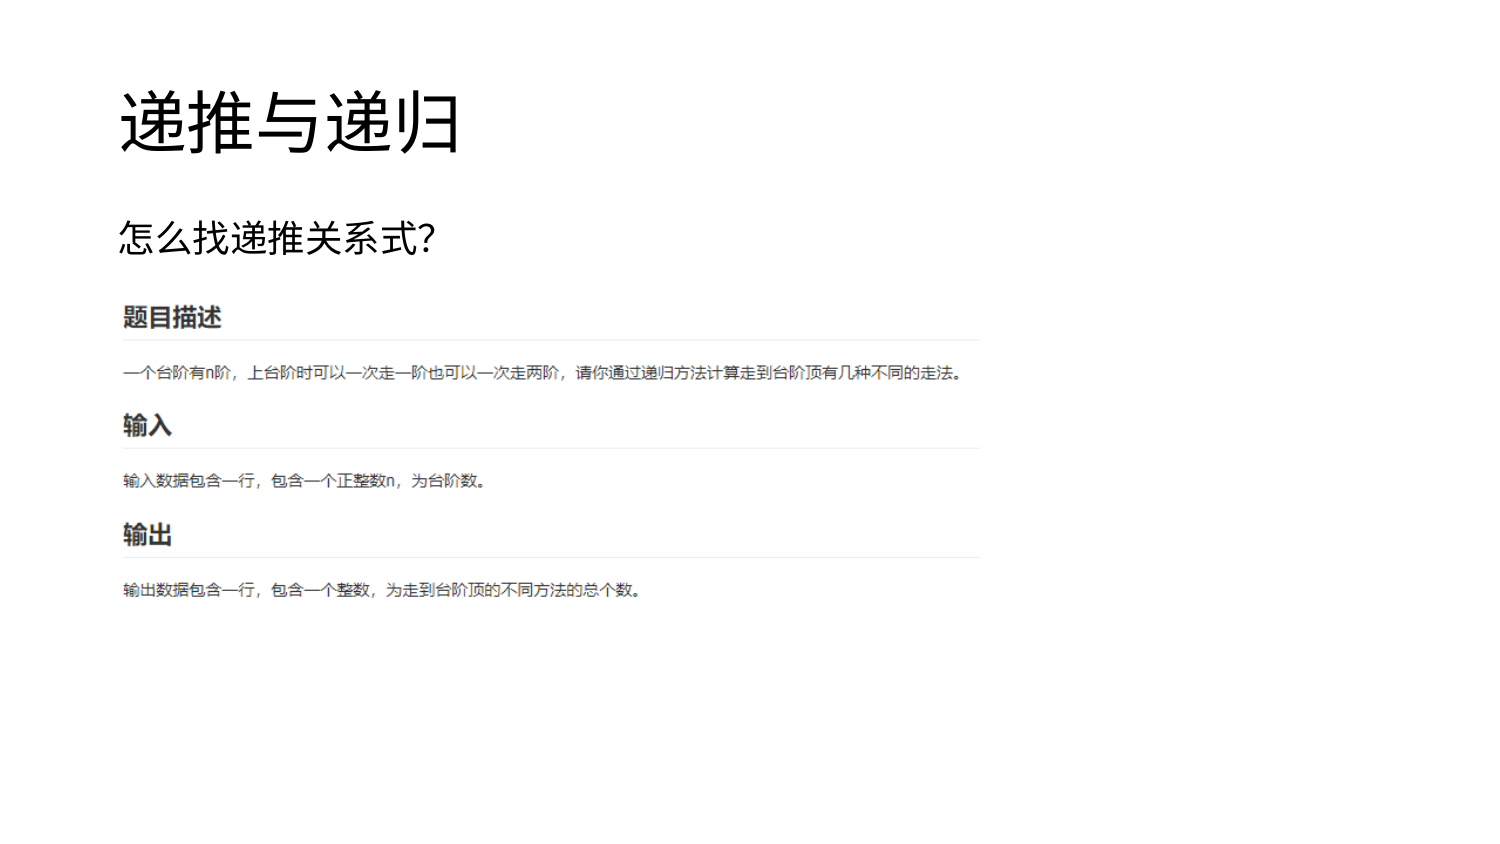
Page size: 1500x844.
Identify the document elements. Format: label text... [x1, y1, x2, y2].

text_box 怎么找递推关系式？ [103, 207, 440, 268]
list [103, 295, 980, 618]
title 递推与递归 [103, 44, 1397, 208]
